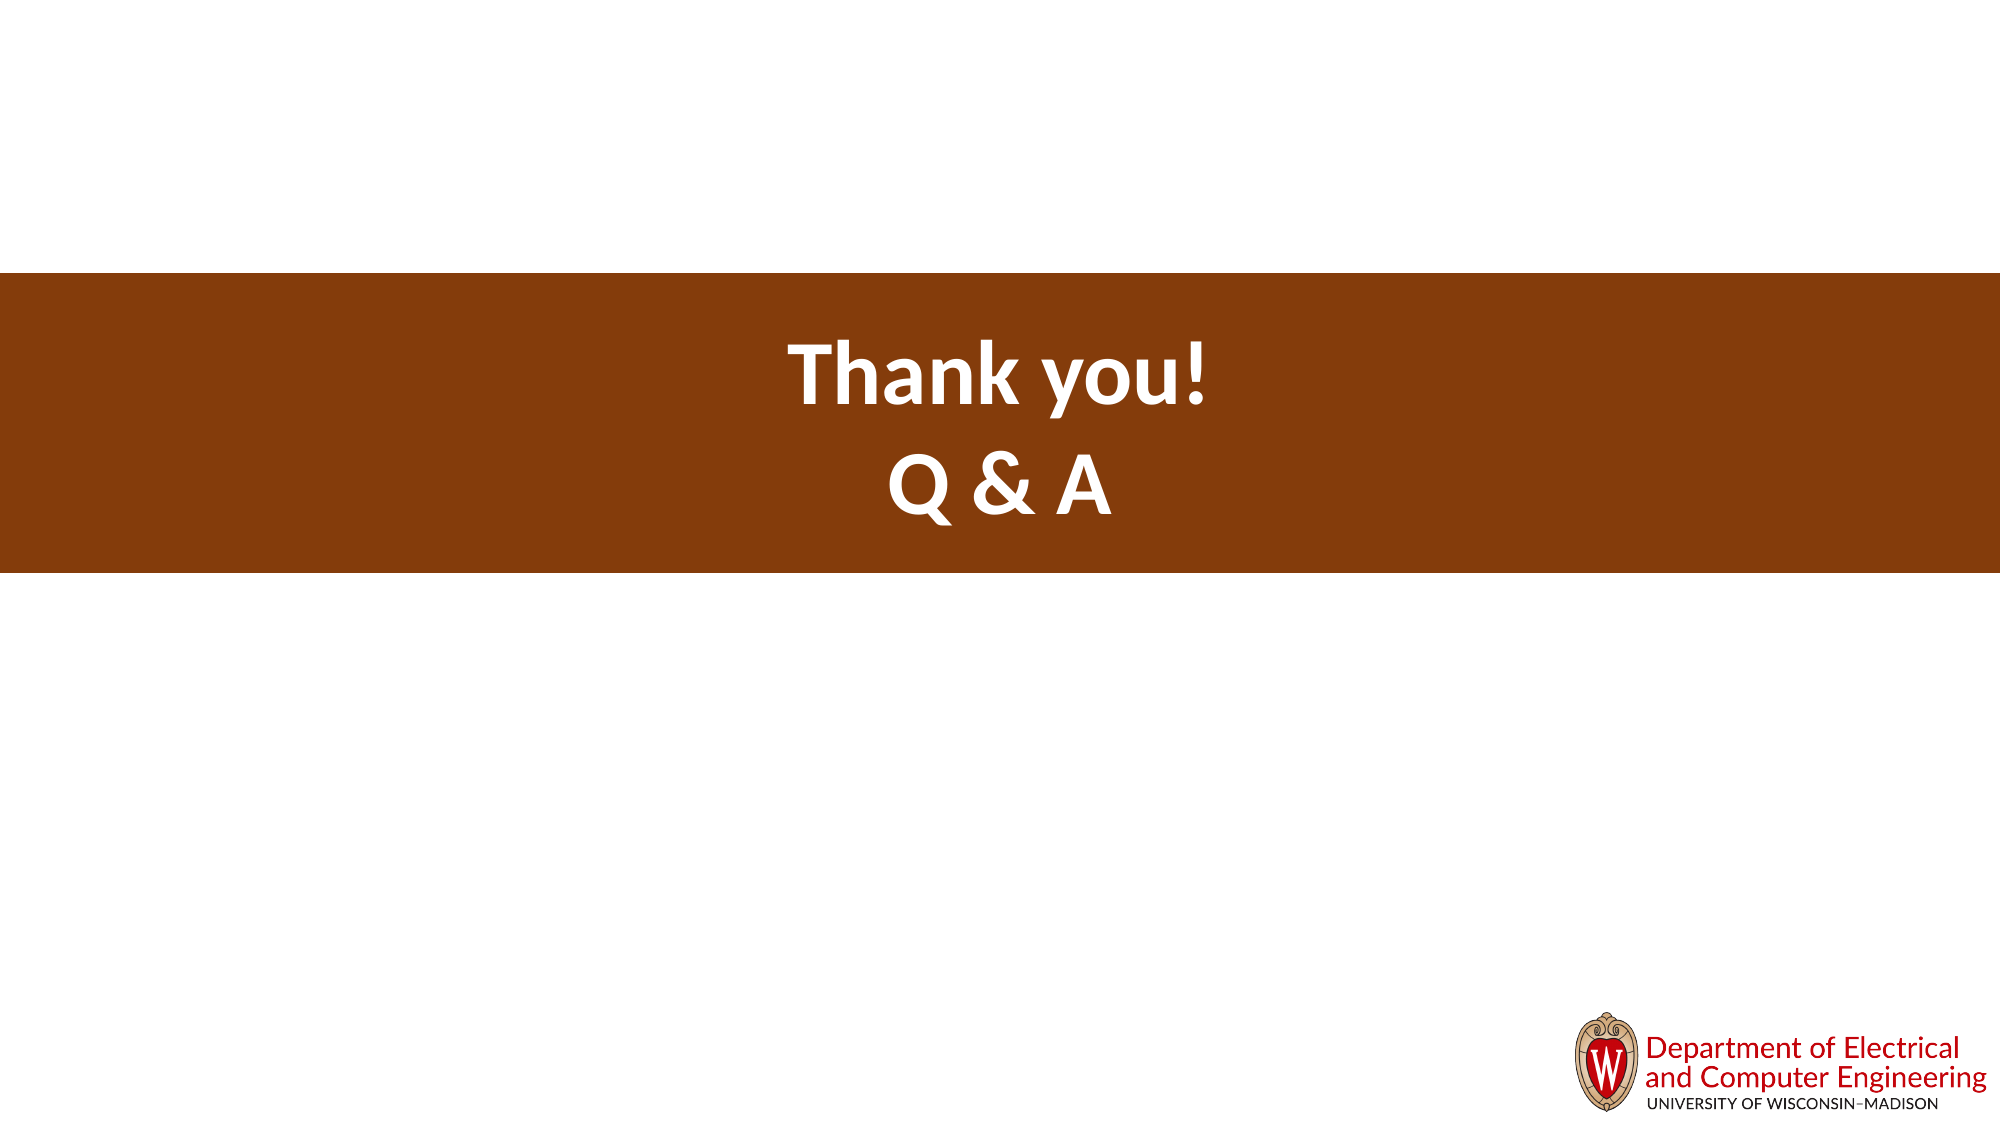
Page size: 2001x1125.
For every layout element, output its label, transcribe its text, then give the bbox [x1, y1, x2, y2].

picture [1554, 989, 2001, 1125]
text_box Thank you! Q & A [0, 272, 2000, 574]
